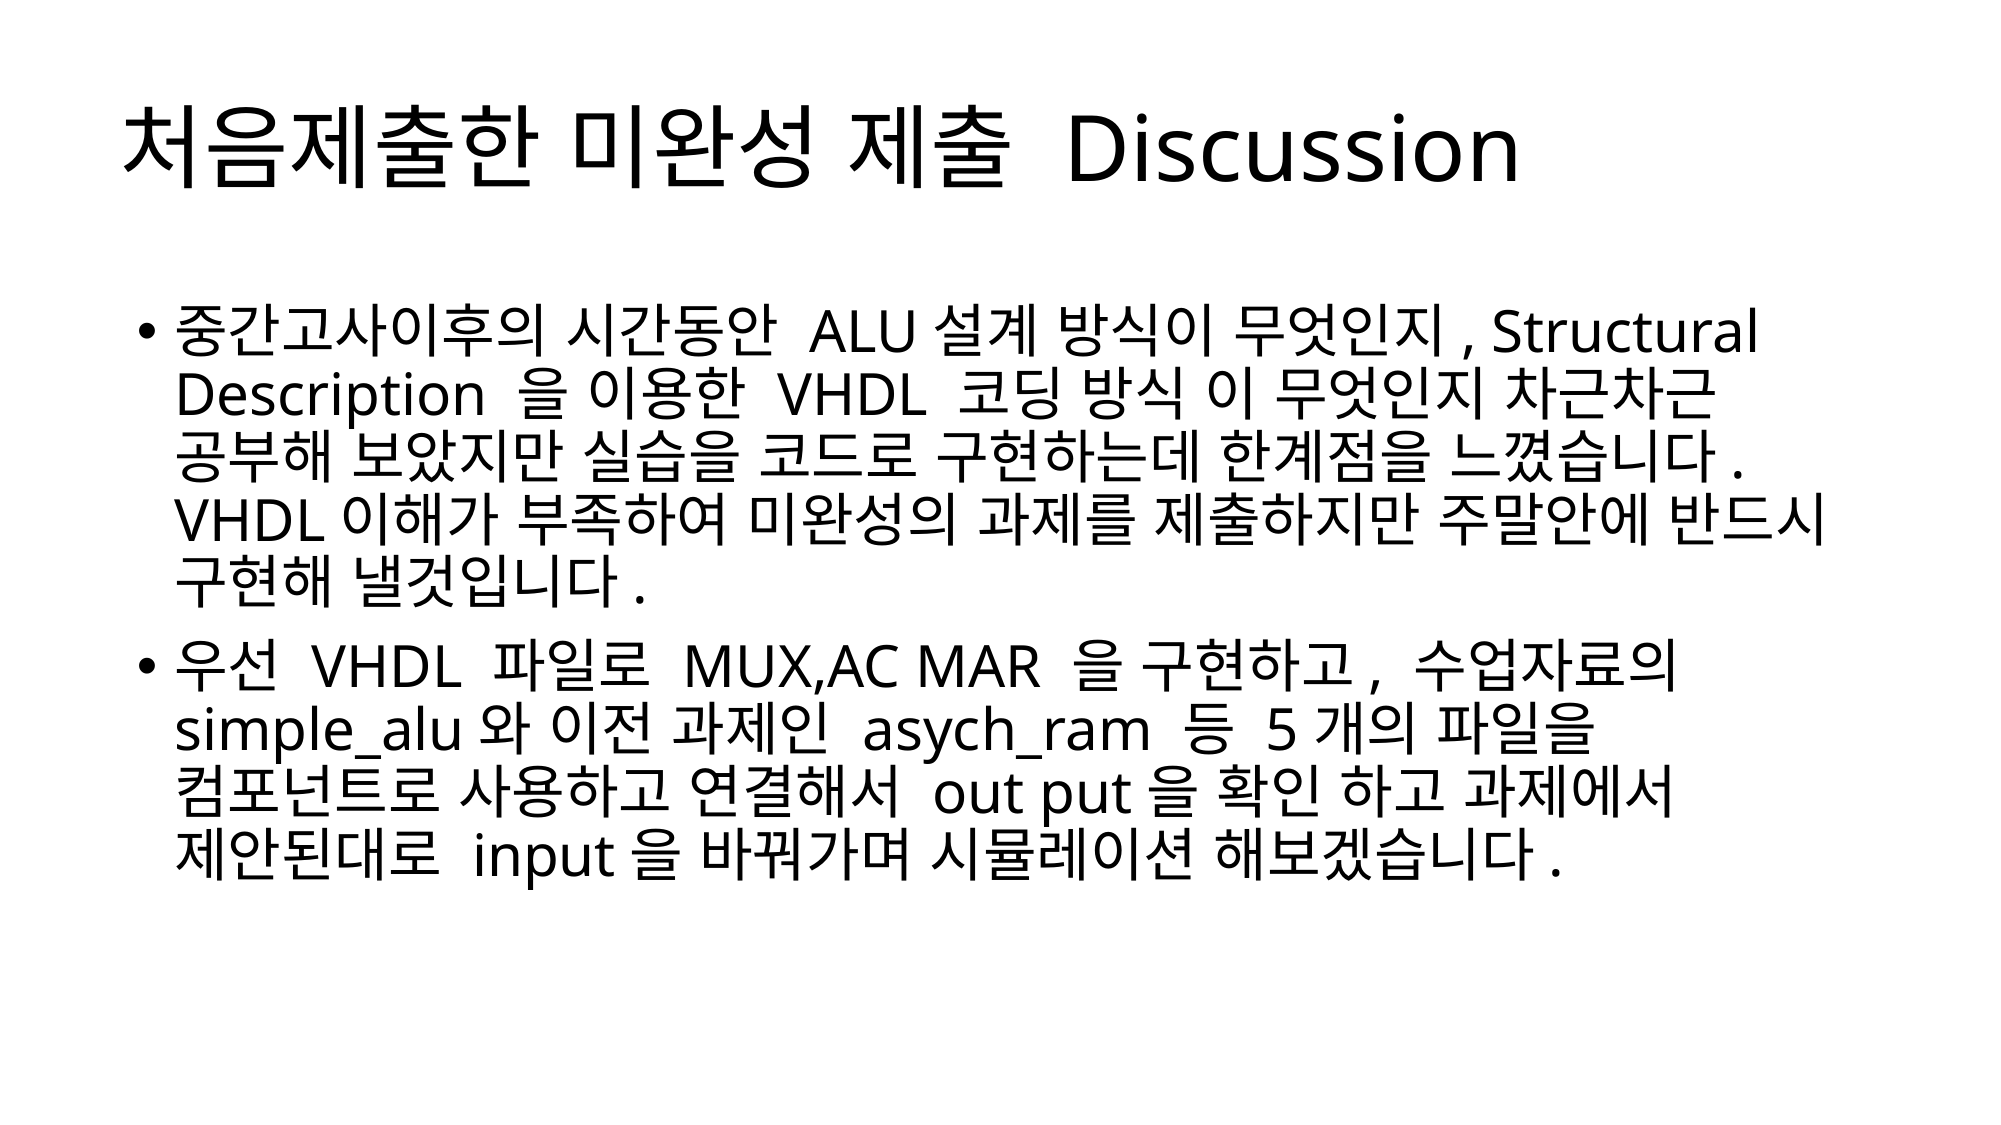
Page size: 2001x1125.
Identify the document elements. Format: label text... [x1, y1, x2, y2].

list 중간고사이후의 시간동안 ALU설계 방식이 무엇인지, Structural Description 을 이용한 VHDL 코딩 방식 이 무엇인지 차근차근 공부해 보았지만 실습을 코드로 구현하는데 한계점을 느꼈습니다. VHDL이해가 부족하여 미완성의 과제를 제출하지만 주말안에 반드시 구현해 낼것입니다. 우선 VHDL 파일로 MUX,AC MAR 을 구현하고, 수업자료의 simple_alu와 이전 과제인 asych_ram 등 5개의 파일을 컴포넌트로 사용하고 연결해서 out put을 확인 하고 과제에서 제안된대로 input을 바꿔가며 시뮬레이션 해보겠습니다. [121, 294, 1848, 1009]
title 처음제출한 미완성 제출 Discussion [104, 42, 1830, 261]
